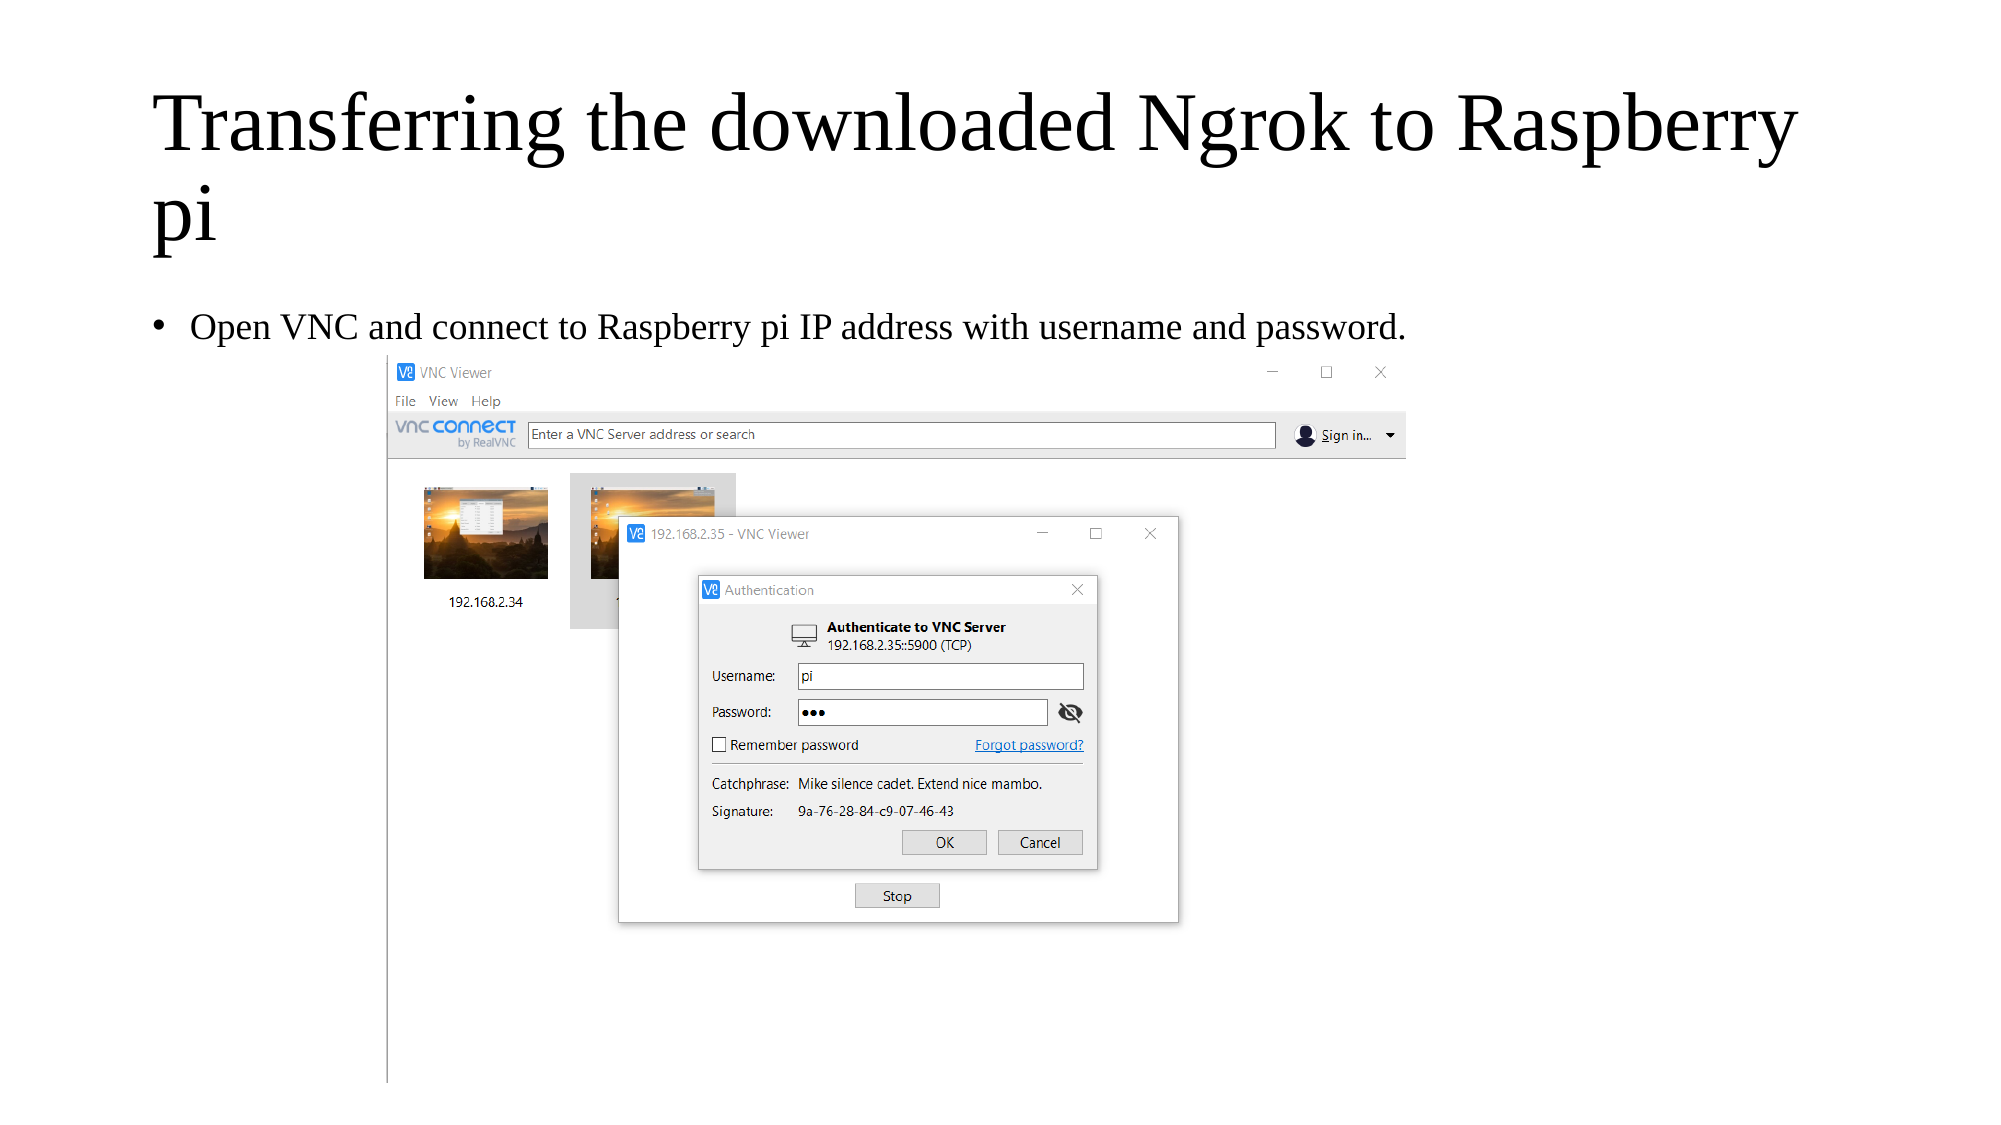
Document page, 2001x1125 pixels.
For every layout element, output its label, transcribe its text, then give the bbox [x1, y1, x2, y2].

title Transferring the downloaded Ngrok to Raspberry pi [137, 59, 1863, 278]
list Open VNC and connect to Raspberry pi IP address with username and password. [137, 299, 1863, 1014]
picture [386, 355, 1406, 1083]
